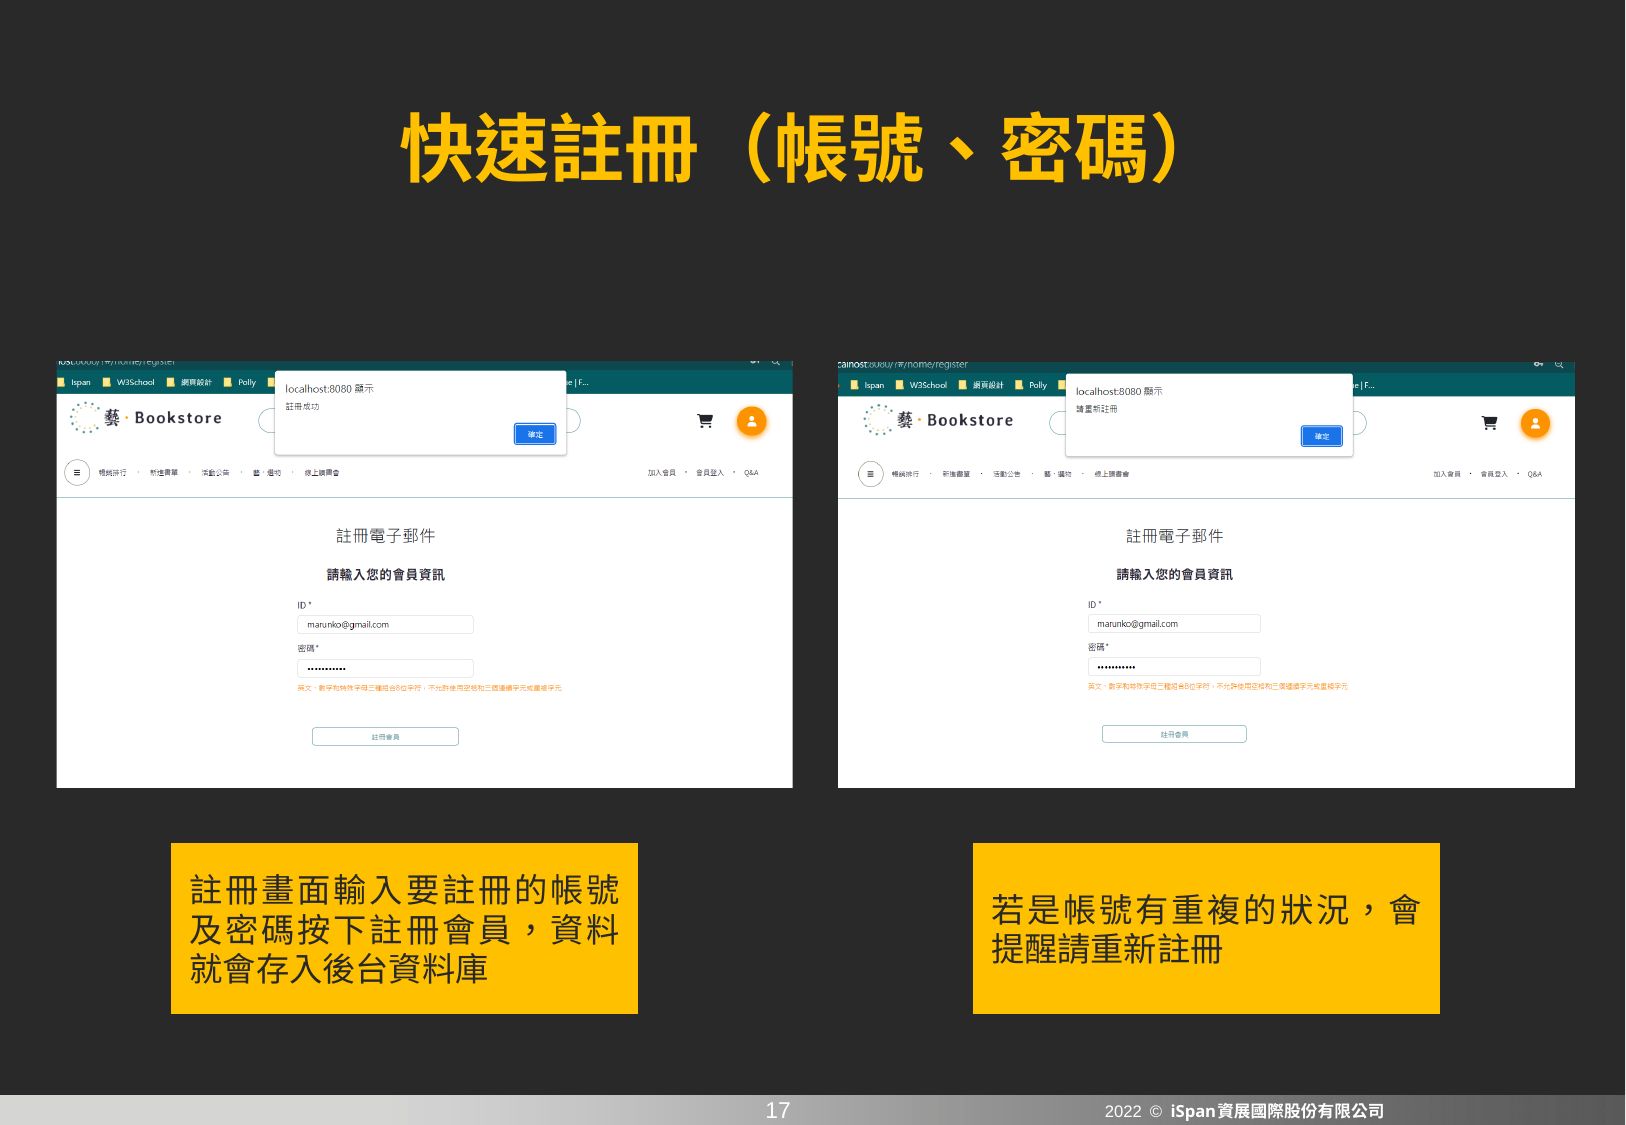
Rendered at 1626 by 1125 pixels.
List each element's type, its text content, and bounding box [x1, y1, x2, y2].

picture [0, 0, 1626, 1125]
text_box 若是帳號有重複的狀況，會提醒請重新註冊 [976, 845, 1437, 1012]
text_box 快速註冊（帳號、密碼） [103, 89, 1522, 204]
text_box 註冊畫面輸入要註冊的帳號及密碼按下註冊會員，資料就會存入後台資料庫 [174, 845, 636, 1012]
